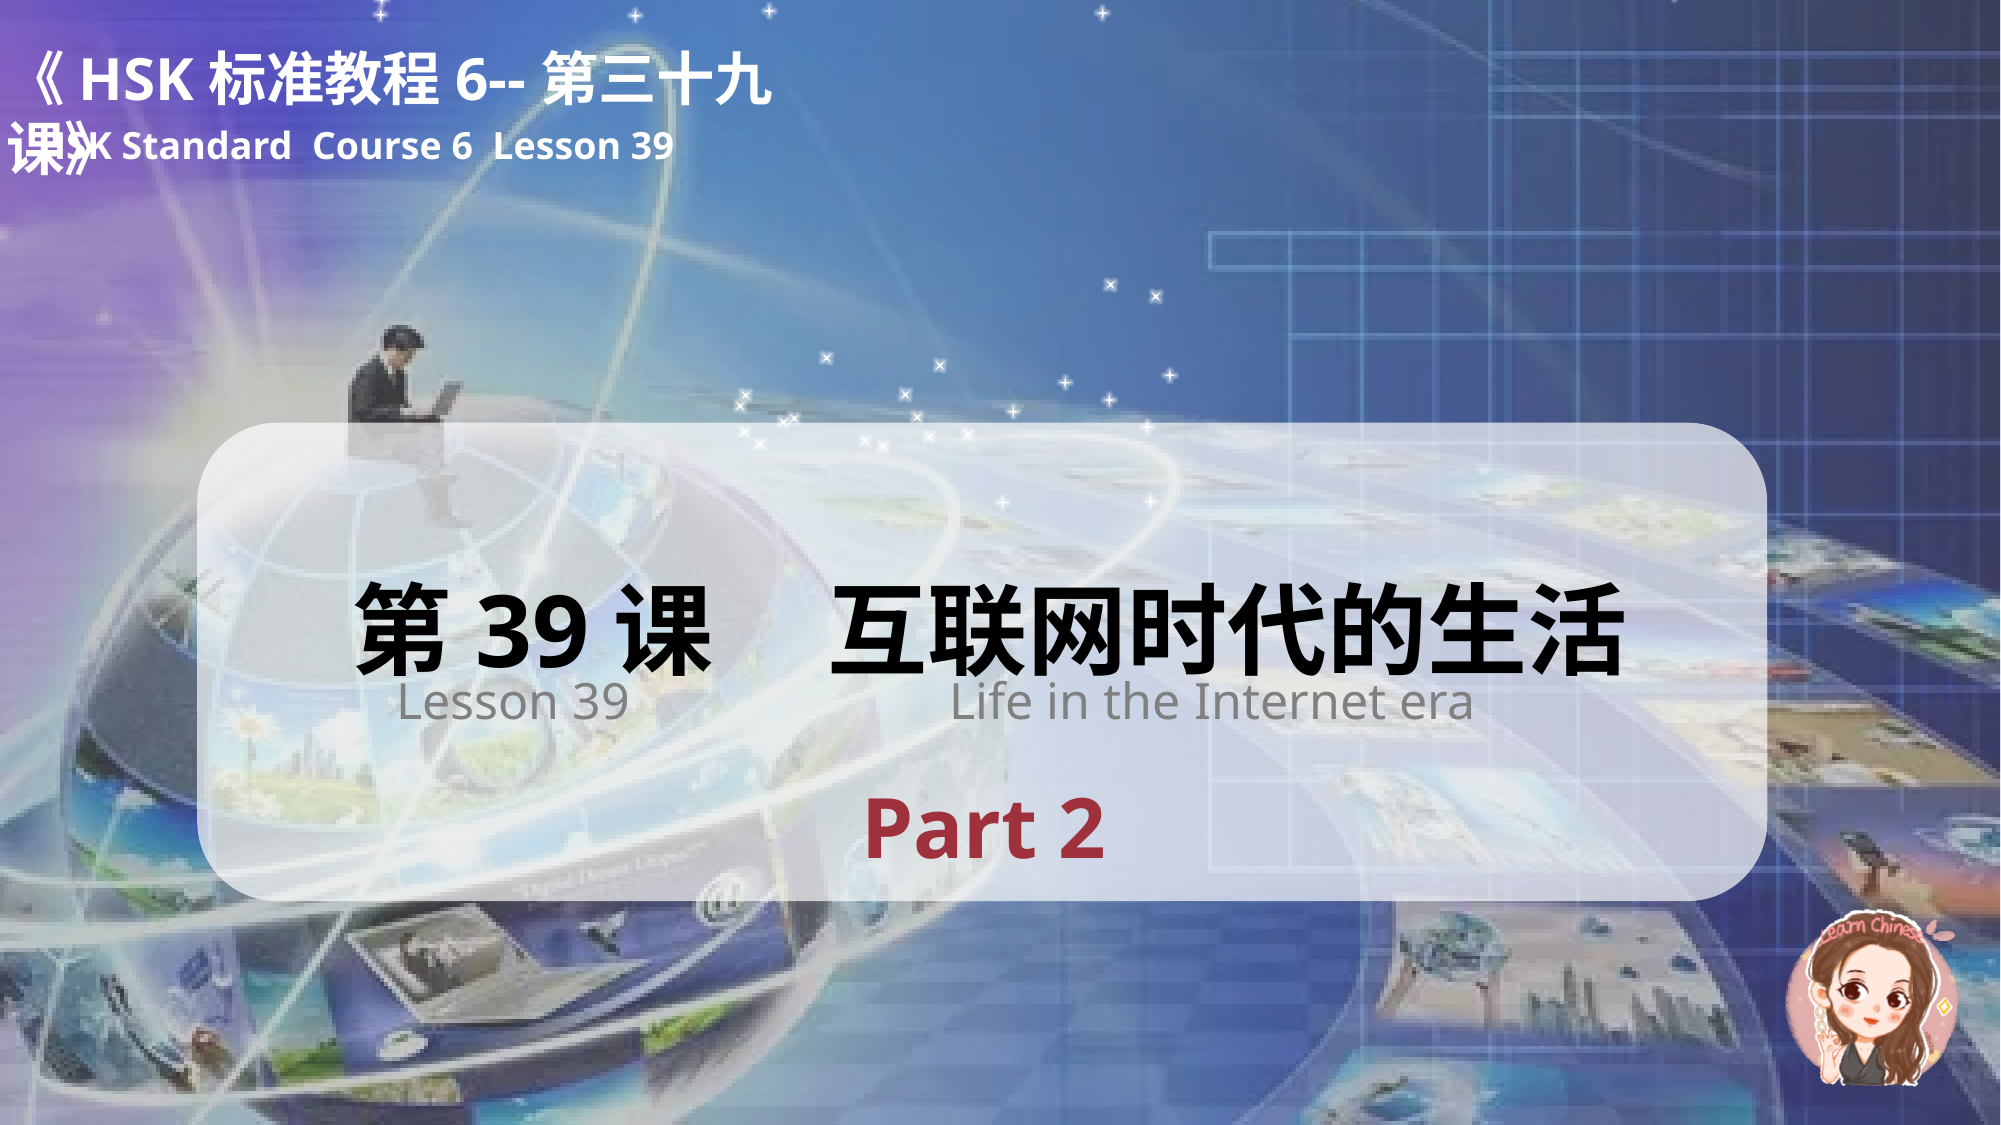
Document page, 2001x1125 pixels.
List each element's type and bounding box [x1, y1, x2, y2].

text_box [197, 422, 1782, 902]
picture [0, 0, 2001, 1125]
